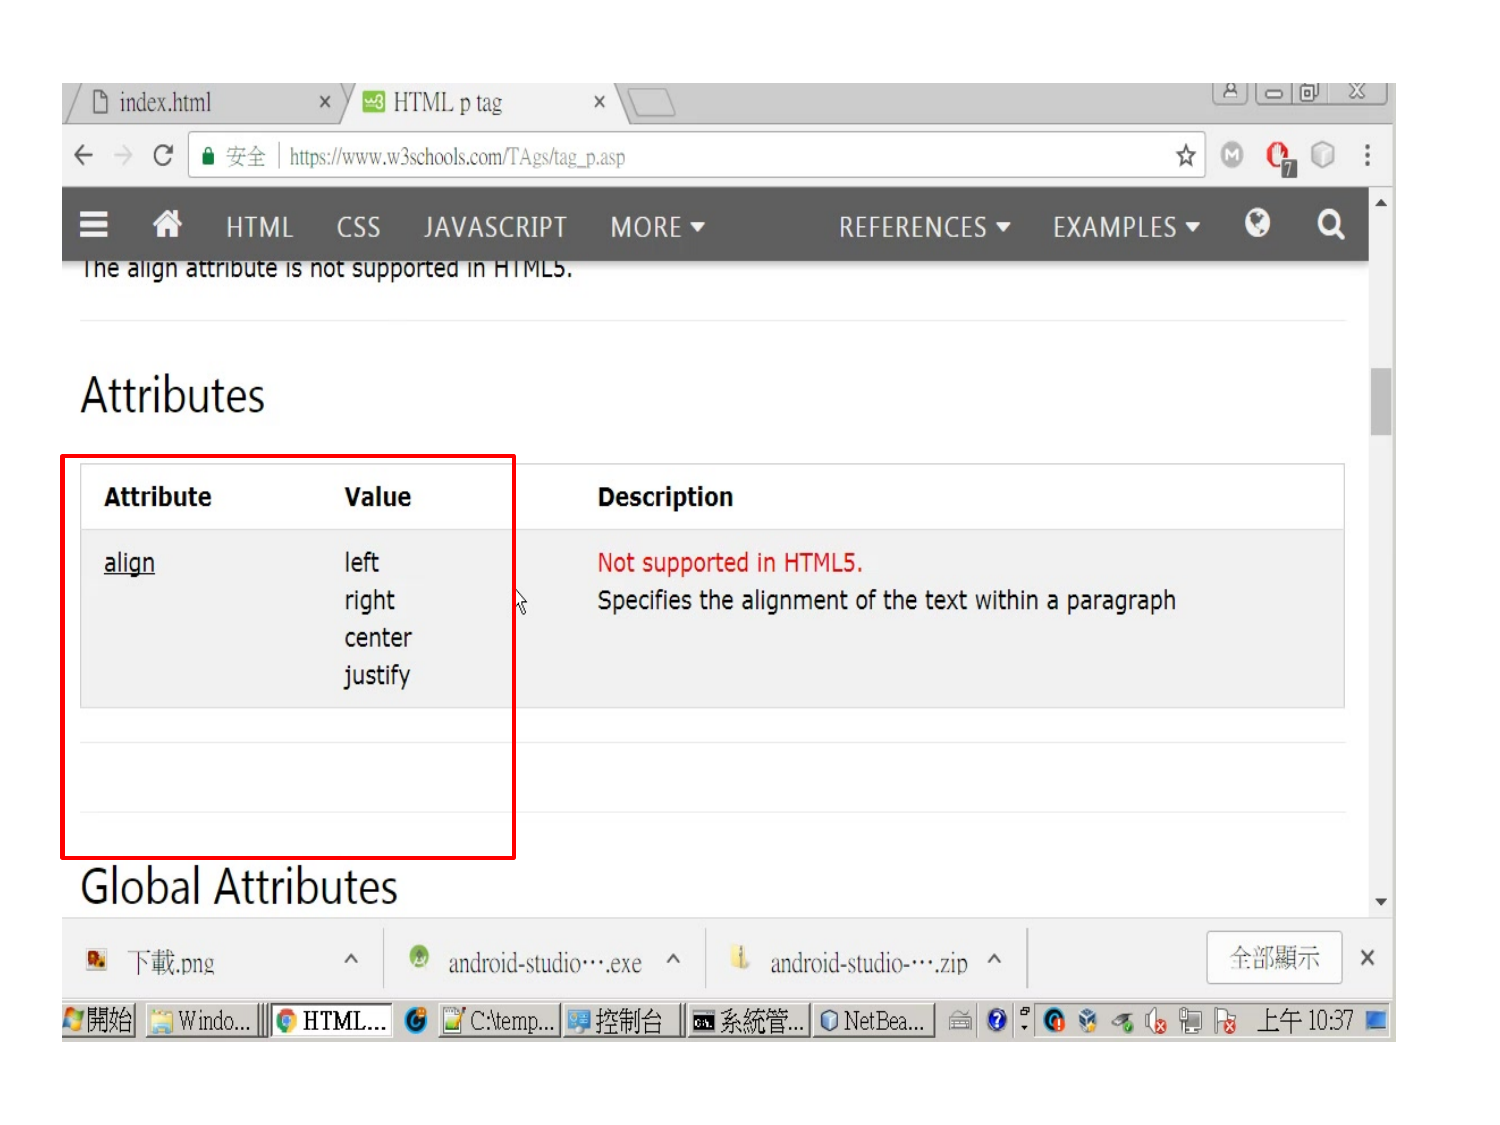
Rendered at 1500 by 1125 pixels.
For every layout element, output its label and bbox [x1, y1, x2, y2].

picture [62, 83, 1396, 1042]
